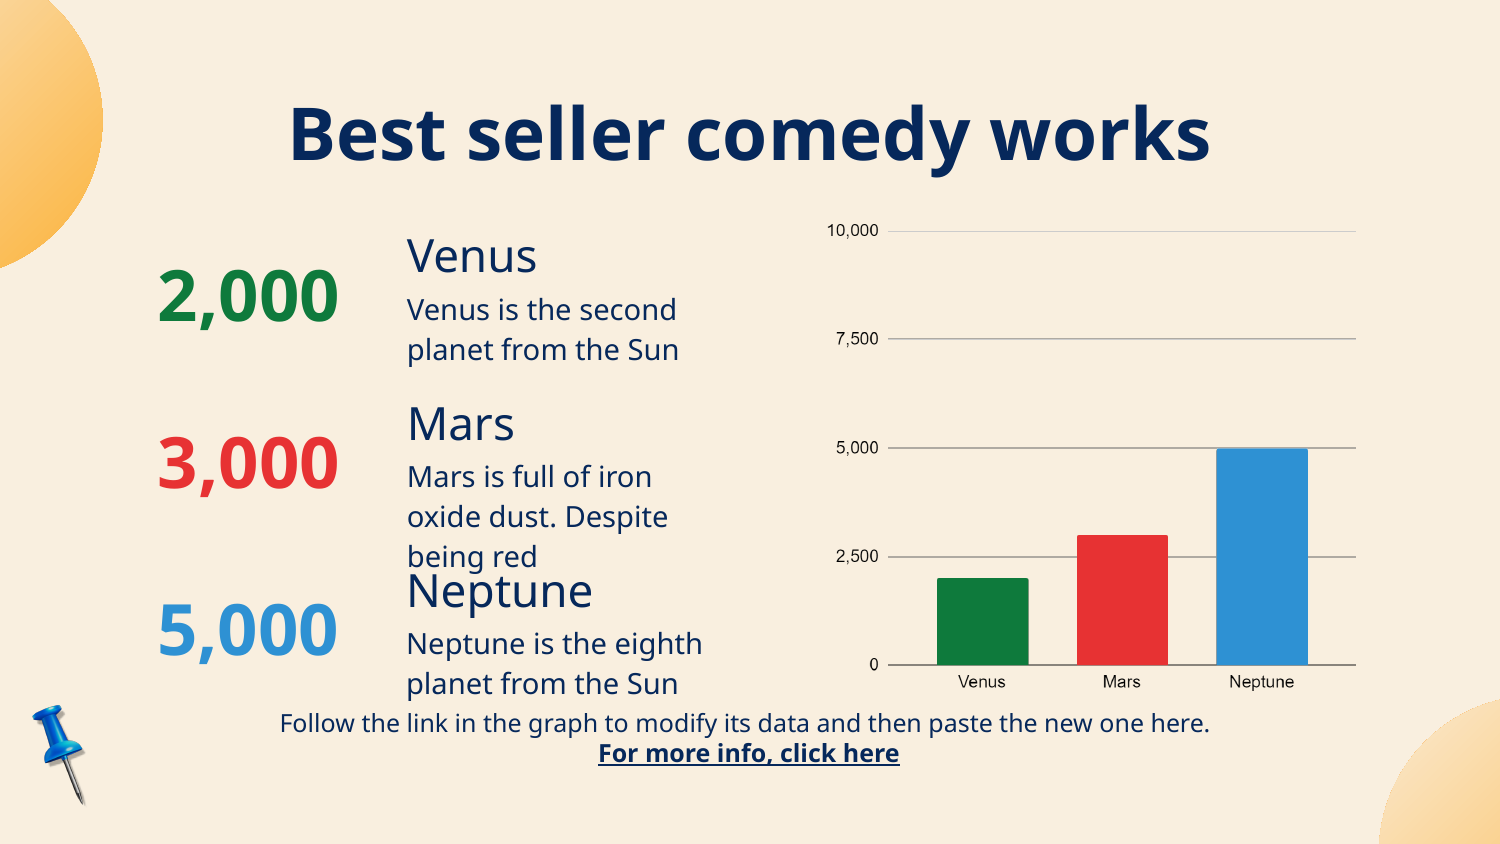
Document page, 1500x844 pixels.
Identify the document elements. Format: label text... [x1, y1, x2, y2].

text_box 5,000 [118, 586, 379, 668]
picture [16, 698, 119, 804]
text_box Neptune is the eighth planet from the Sun [391, 632, 747, 700]
title Best seller comedy works [118, 72, 1382, 167]
text_box Venus [391, 216, 748, 297]
text_box Mars [391, 383, 748, 464]
text_box Neptune [391, 550, 747, 632]
text_box 2,000 [118, 252, 380, 334]
text_box Venus is the second planet from the Sun [391, 297, 748, 365]
text_box Follow the link in the graph to modify its data and then paste the new one here. For more info, click here [116, 723, 1382, 756]
text_box 3,000 [118, 419, 380, 501]
picture [800, 196, 1383, 717]
text_box Mars is full of iron oxide dust. Despite being red [391, 464, 748, 532]
